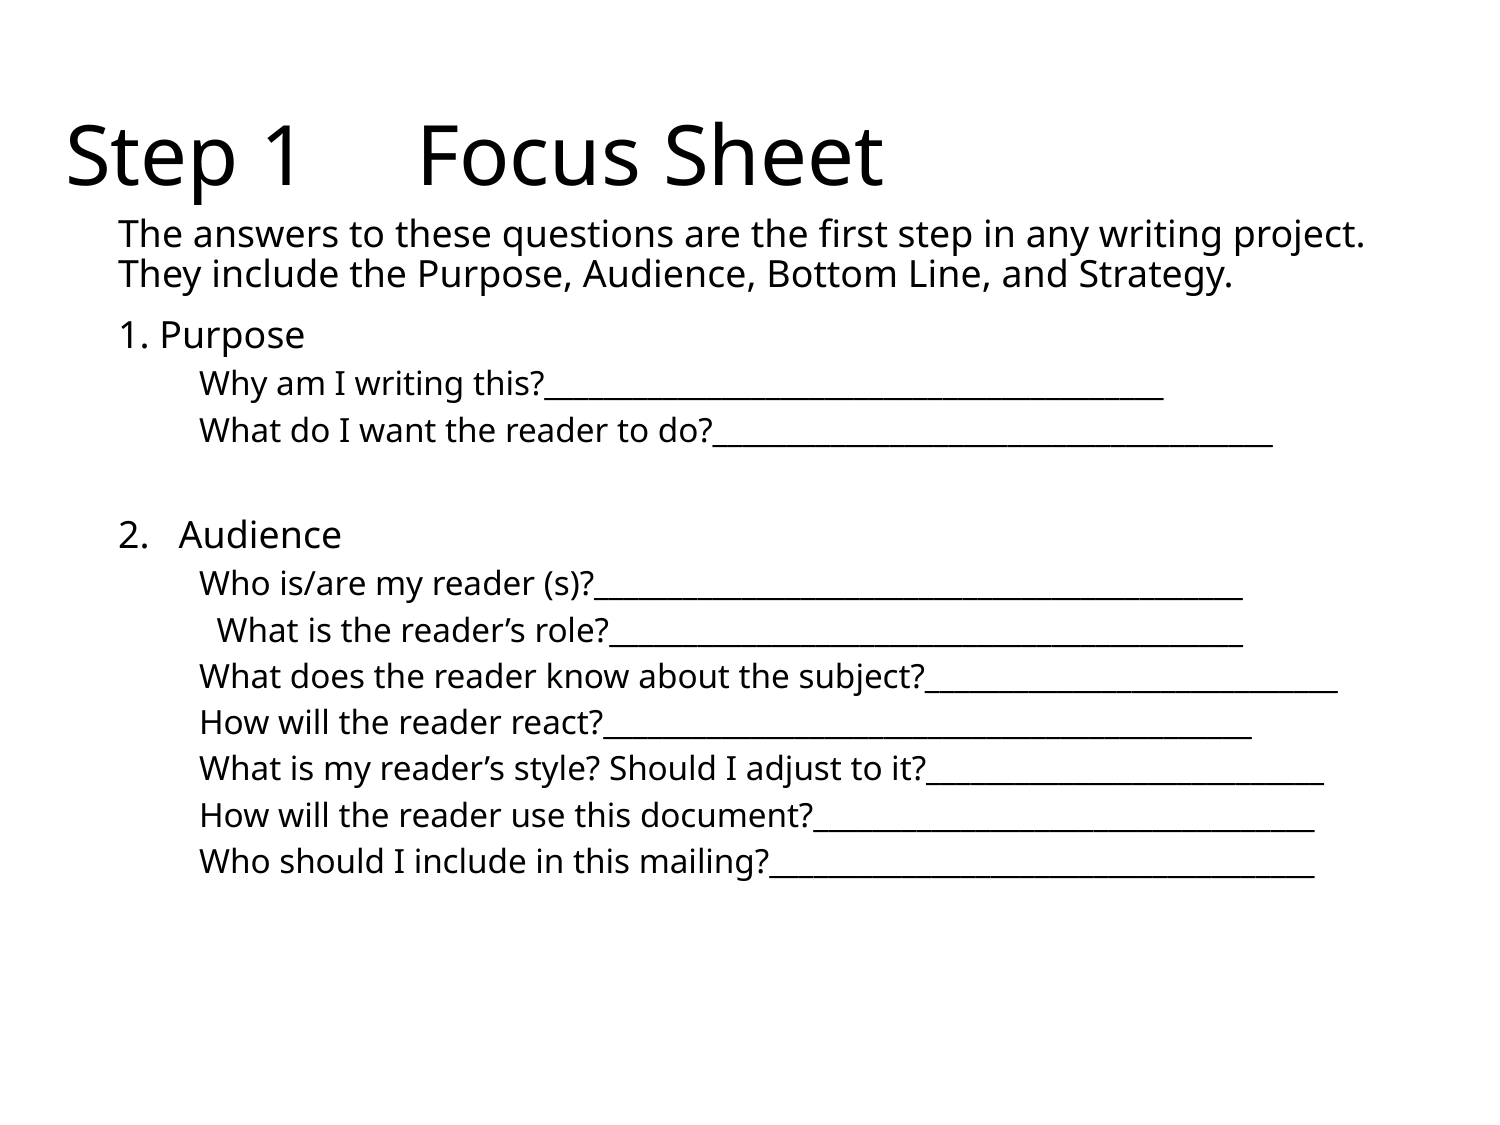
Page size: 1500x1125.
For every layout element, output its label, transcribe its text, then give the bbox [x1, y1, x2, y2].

list The answers to these questions are the first step in any writing project. They include the Purpose, Audience, Bottom Line, and Strategy. 1. Purpose Why am I writing this?__________________________________________ What do I want the reader to do?______________________________________ 2. Audience Who is/are my reader (s)?____________________________________________ What is the reader’s role?___________________________________________ What does the reader know about the subject?____________________________ How will the reader react?____________________________________________ What is my reader’s style? Should I adjust to it?___________________________ How will the reader use this document?__________________________________ Who should I include in this mailing?_____________________________________ [103, 207, 1397, 1070]
title Step 1 Focus Sheet [50, 50, 1447, 268]
